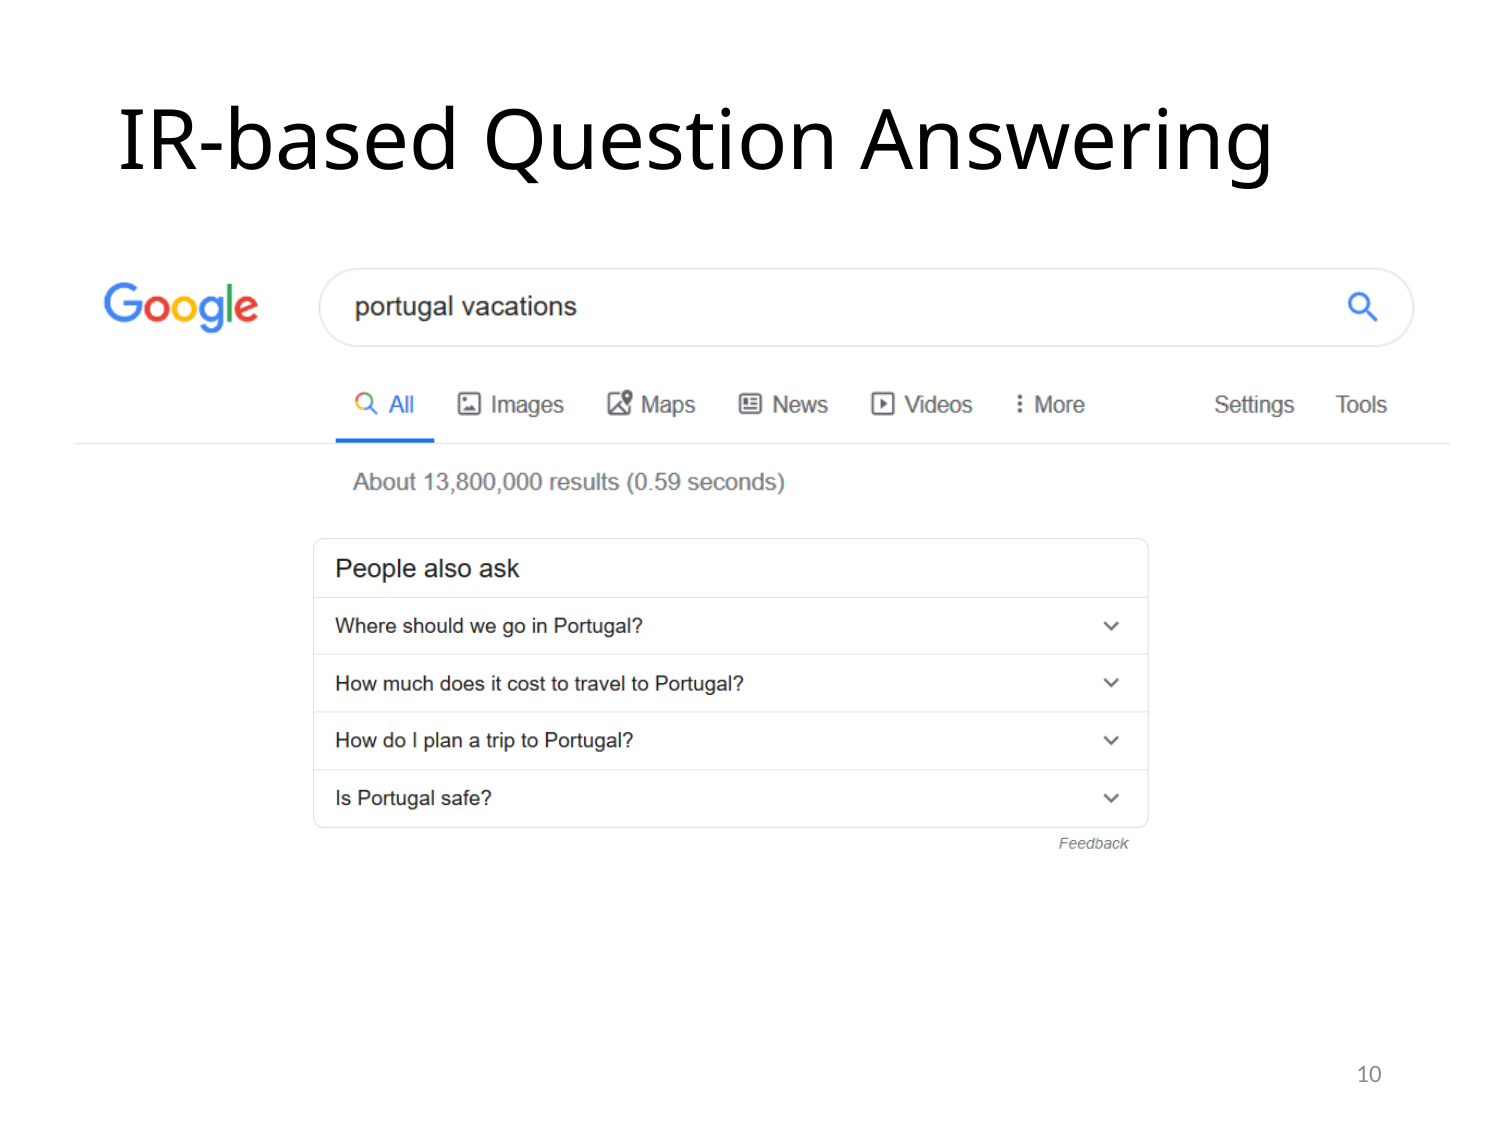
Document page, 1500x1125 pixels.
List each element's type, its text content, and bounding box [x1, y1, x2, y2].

title IR-based Question Answering [103, 59, 1397, 225]
picture [74, 254, 1450, 516]
picture [299, 525, 1163, 876]
slide_number 10 [1059, 1042, 1397, 1103]
